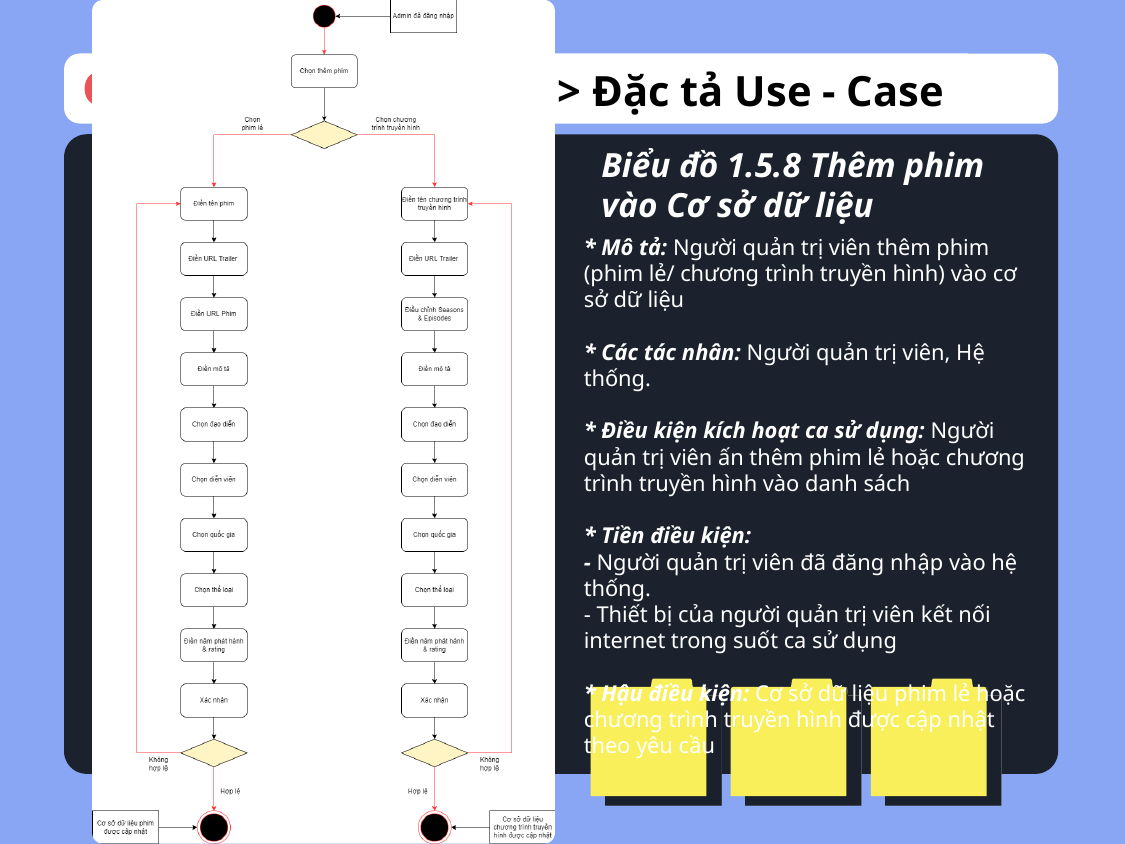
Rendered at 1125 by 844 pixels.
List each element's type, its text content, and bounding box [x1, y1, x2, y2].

text_box Đặc tả yêu cầu >> Đặc tả Use - Case [560, 42, 1003, 137]
picture [91, 0, 556, 844]
text_box * Mô tả: Người quản trị viên thêm phim (phim lẻ/ chương trình truyền hình) vào cơ sở dữ liệu * Các tác nhân: Người quản trị viên, Hệ thống. * Điều kiện kích hoạt ca sử dụng: Người quản trị viên ấn thêm phim lẻ hoặc chương trình truyền hình vào danh sách * Tiền điều kiện: - Người quản trị viên đã đăng nhập vào hệ thống. - Thiết bị của người quản trị viên kết nối internet trong suốt ca sử dụng * Hậu điều kiện: Cơ sở dữ liệu phim lẻ hoặc chương trình truyền hình được cập nhật theo yêu cầu [560, 218, 1054, 707]
title Biểu đồ 1.5.8 Thêm phim vào Cơ sở dữ liệu [586, 136, 1044, 218]
